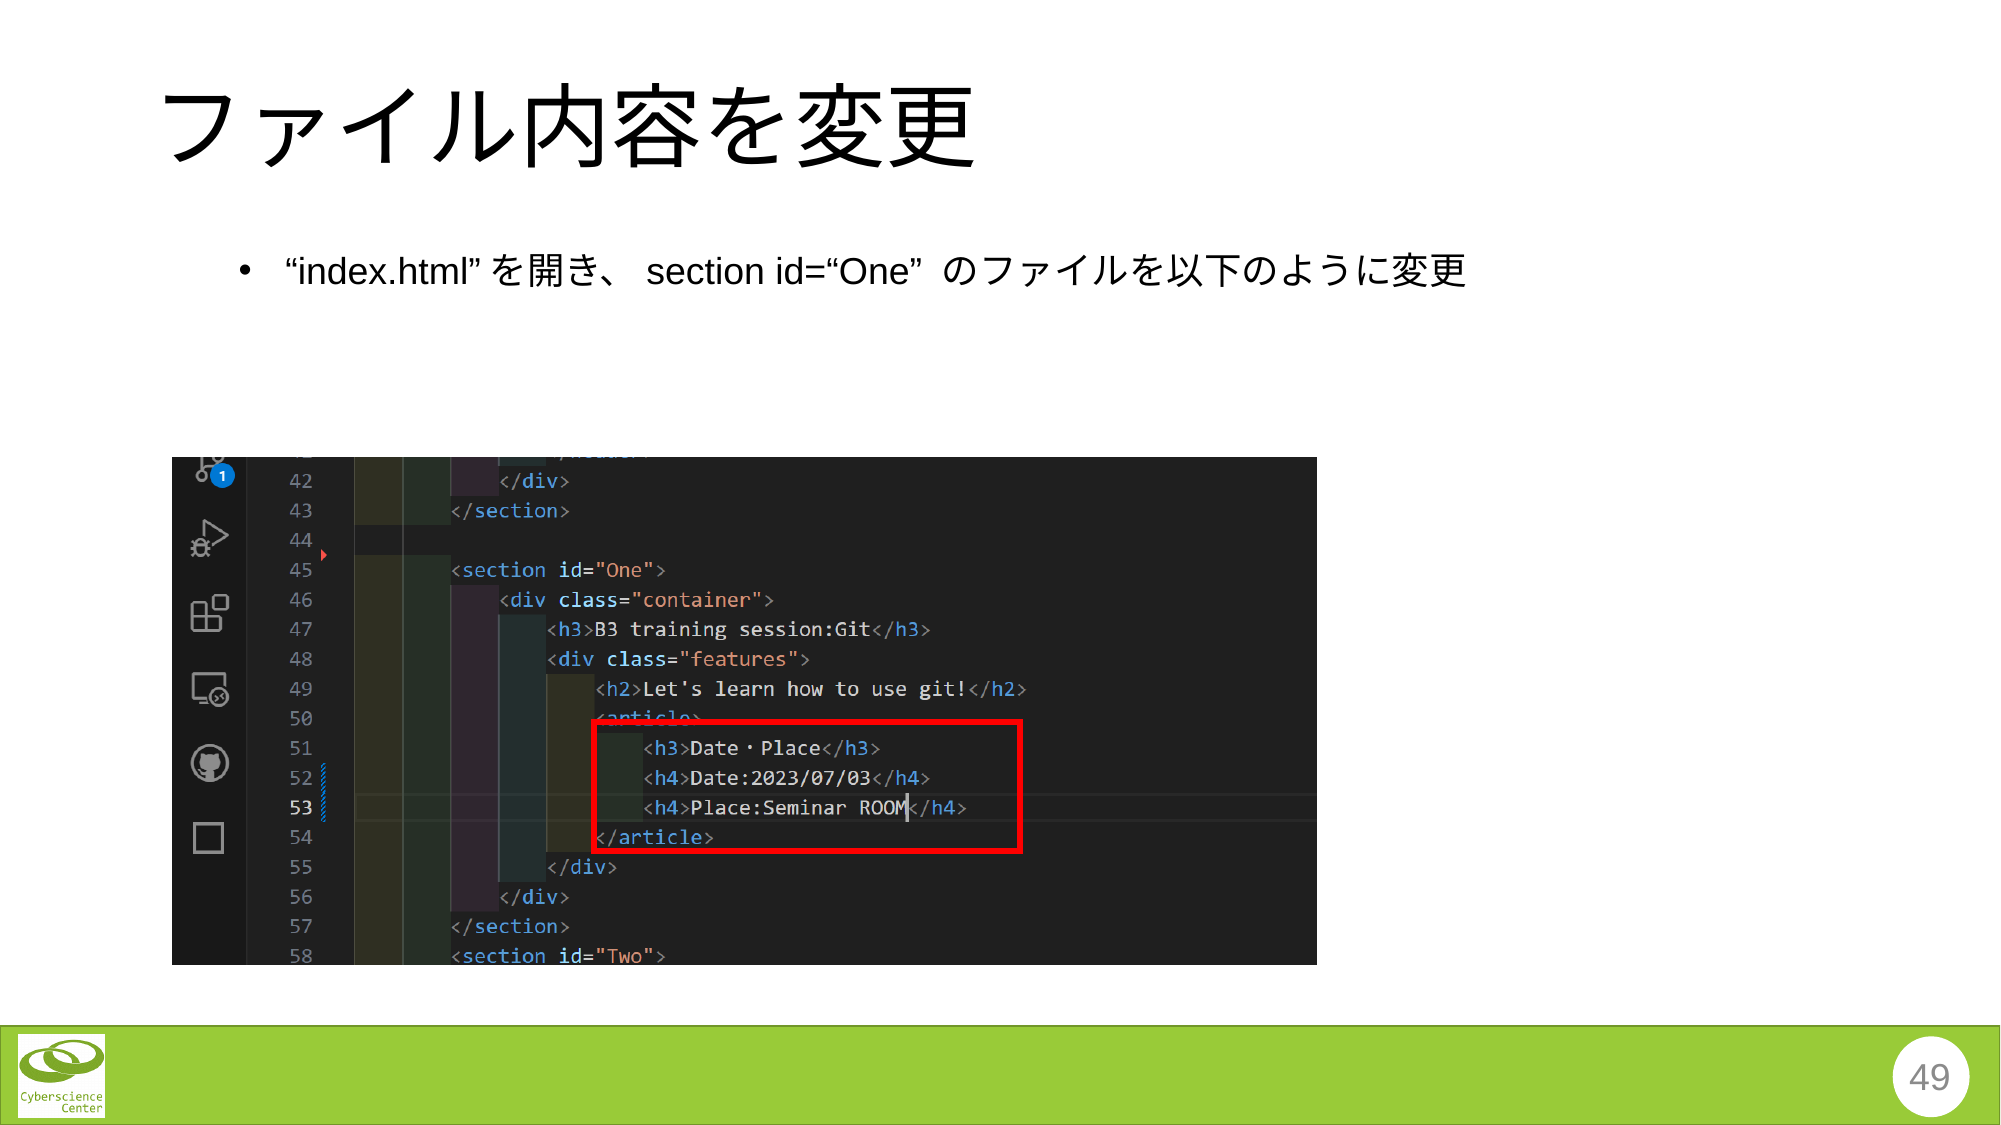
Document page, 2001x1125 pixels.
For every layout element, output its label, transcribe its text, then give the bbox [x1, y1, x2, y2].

text_box “index.html”を開き、section id=“One” のファイルを以下のように変更 [223, 239, 1622, 300]
slide_number 49 [1515, 1045, 1966, 1106]
title ファイル内容を変更 [137, 22, 1863, 240]
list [172, 457, 1317, 966]
